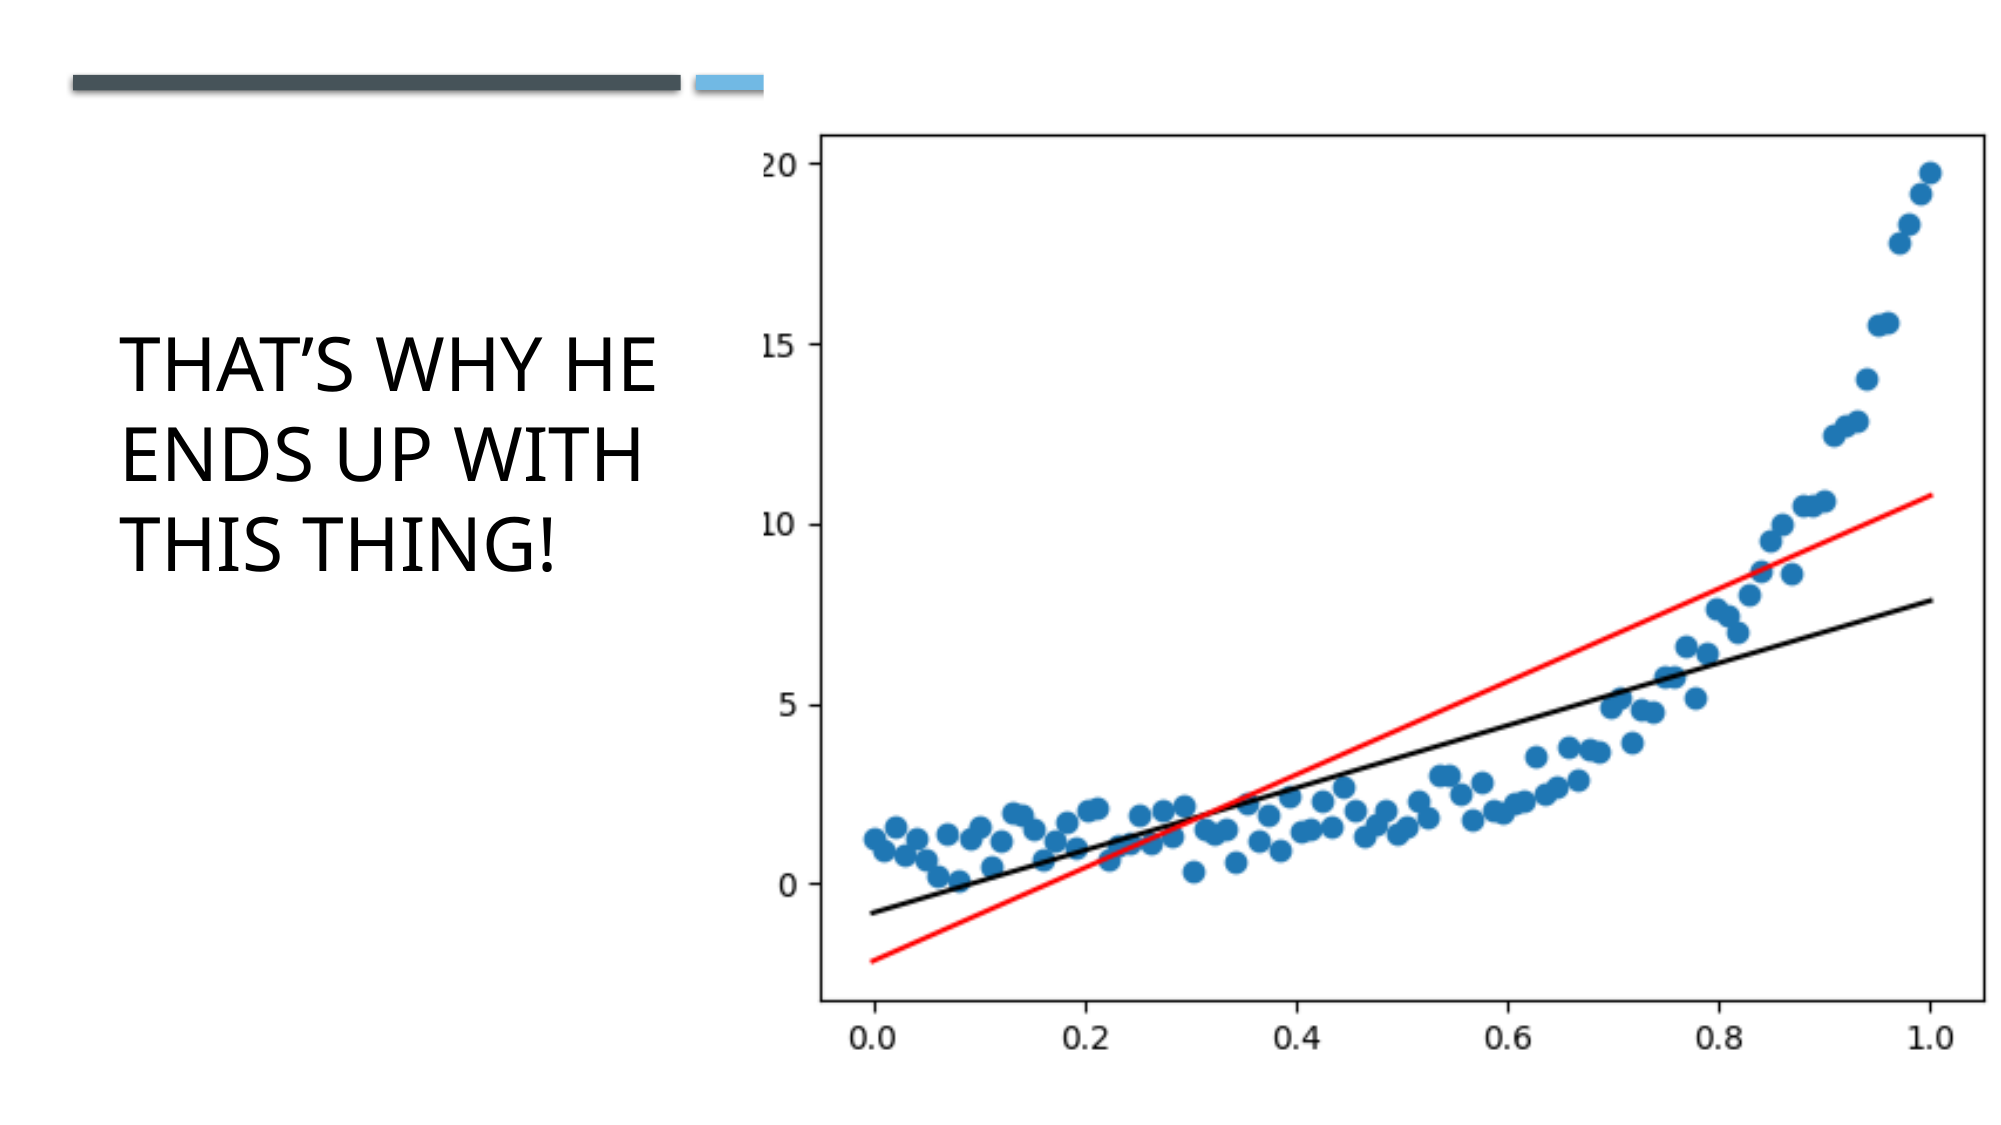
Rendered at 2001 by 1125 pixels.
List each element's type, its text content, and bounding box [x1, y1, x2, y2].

title That’s why he ends up with this thing! [104, 141, 681, 762]
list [762, 0, 2000, 1125]
